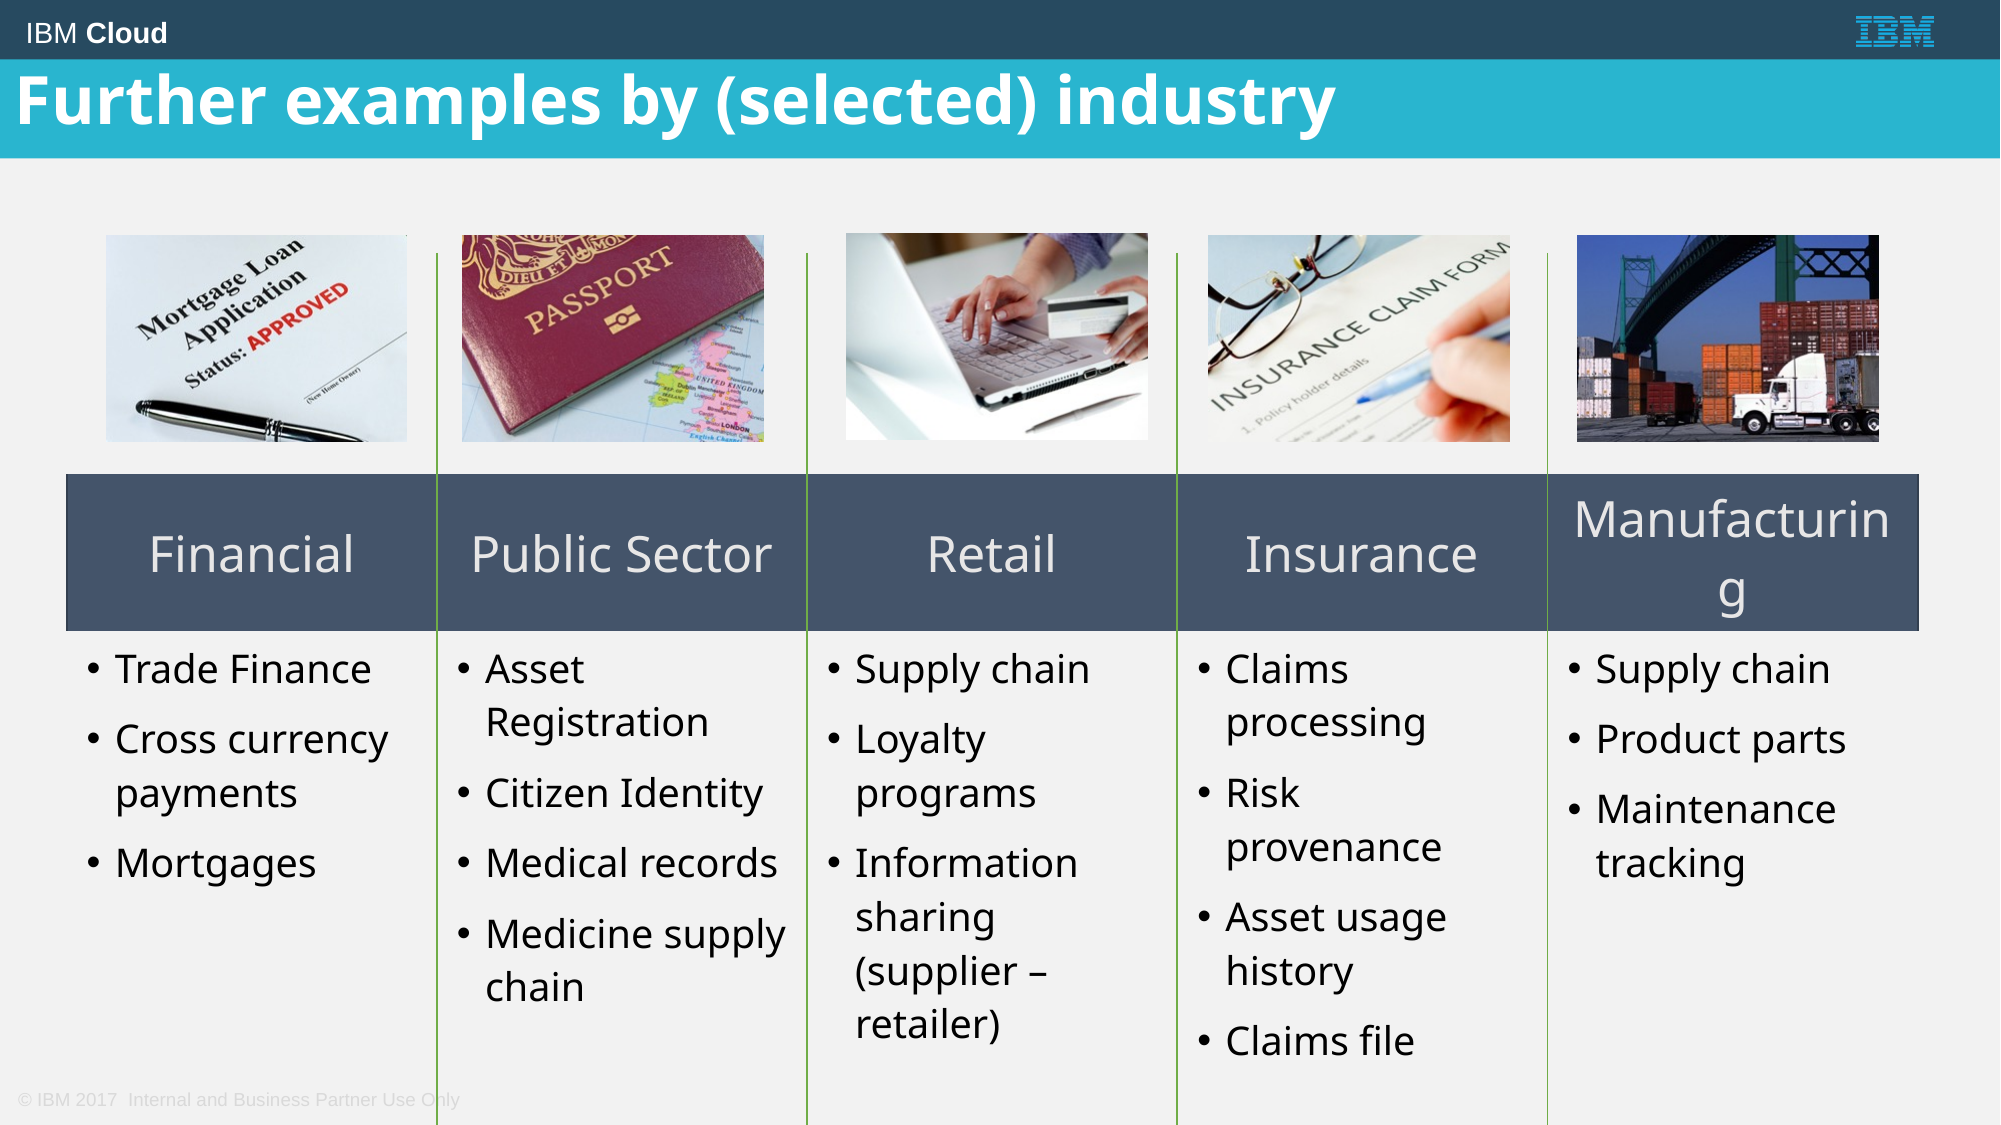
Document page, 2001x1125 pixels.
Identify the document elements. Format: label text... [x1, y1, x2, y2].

table_cell Asset Registration Citizen Identity Medical records Medicine supply chain [438, 631, 806, 1125]
table_cell Claims processing Risk provenance Asset usage history Claims file [1178, 631, 1547, 1125]
table_cell Retail [808, 474, 1176, 631]
table_header [67, 253, 436, 474]
picture [1208, 235, 1510, 442]
list Further examples by (selected) industry [0, 59, 2000, 159]
table_cell Manufacturing [1548, 474, 1917, 631]
table_header [1548, 253, 1918, 474]
picture [846, 233, 1148, 440]
picture [1856, 16, 1934, 47]
table_cell Supply chain Loyalty programs Information sharing (supplier – retailer) [808, 631, 1176, 1125]
table_cell Supply chain Product parts Maintenance tracking [1548, 631, 1918, 1125]
table_cell Financial [68, 474, 436, 631]
table_header [438, 253, 806, 474]
table_cell Trade Finance Cross currency payments Mortgages [67, 631, 436, 1125]
table_cell Insurance [1178, 474, 1547, 631]
table_header [808, 253, 1176, 474]
picture [462, 235, 764, 442]
picture [1577, 235, 1879, 442]
table_header [1178, 253, 1547, 474]
table_cell Public Sector [438, 474, 806, 631]
picture [106, 235, 407, 442]
